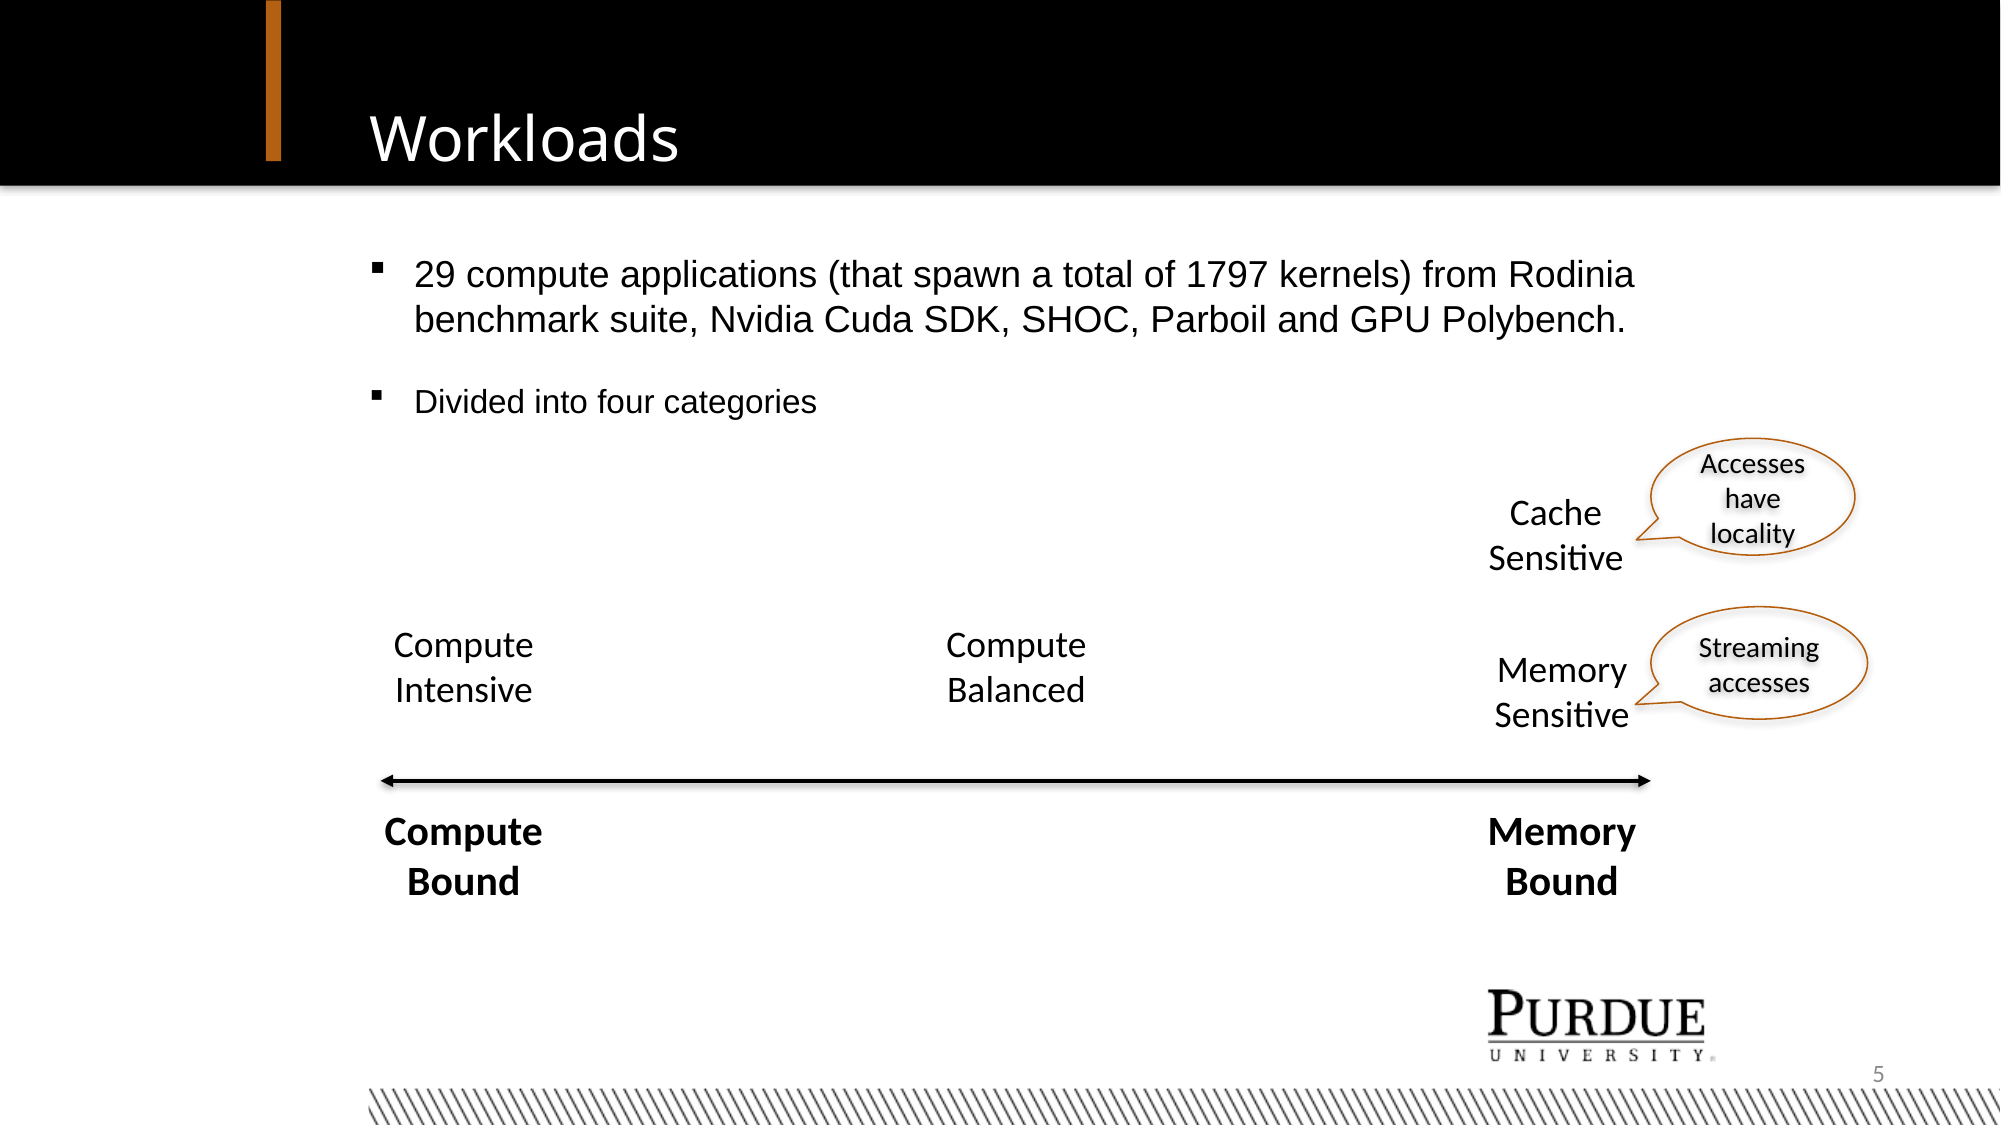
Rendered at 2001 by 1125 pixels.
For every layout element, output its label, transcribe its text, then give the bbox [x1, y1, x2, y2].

text_box Compute Intensive [369, 613, 559, 718]
title Workloads [369, 98, 1704, 186]
text_box Accesses have locality [1635, 437, 1856, 556]
text_box Memory Bound [1459, 796, 1665, 912]
list 29 compute applications (that spawn a total of 1797 kernels) from Rodinia benchmark suite, Nvidia Cuda SDK, SHOC, Parboil and GPU Polybench. Divided into four categories [369, 250, 1704, 439]
text_box Compute Balanced [921, 613, 1112, 718]
slide_number 5 [1433, 1042, 1900, 1103]
text_box Compute Bound [369, 796, 559, 912]
text_box Streaming accesses [1634, 605, 1869, 720]
text_box Cache Sensitive [1461, 480, 1651, 586]
text_box Memory Sensitive [1467, 638, 1657, 743]
